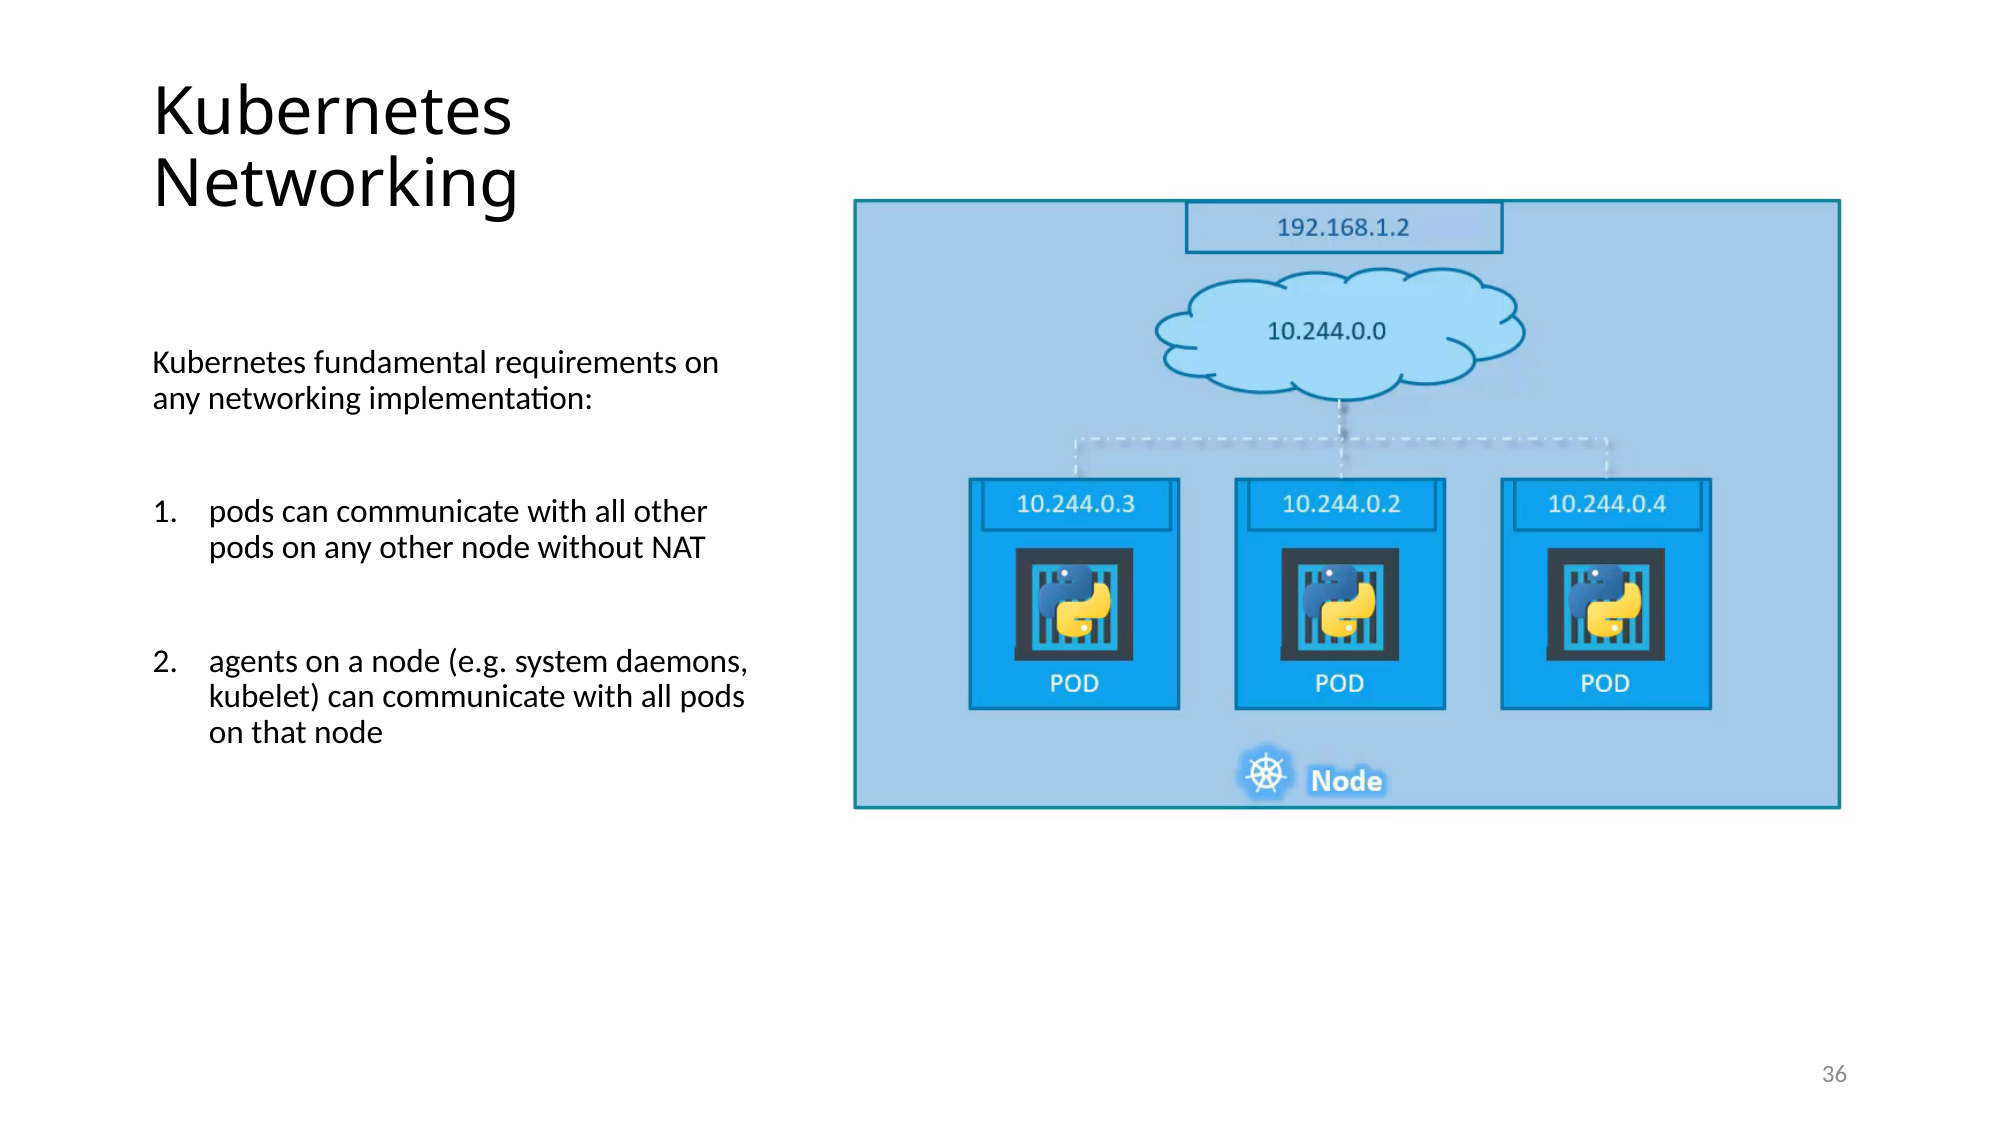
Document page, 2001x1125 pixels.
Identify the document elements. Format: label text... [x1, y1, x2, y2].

slide_number 36 [1412, 1042, 1863, 1103]
picture [842, 161, 1863, 962]
list Kubernetes fundamental requirements on any networking implementation: pods can communicate with all other pods on any other node without NAT agents on a node (e.g. system daemons, kubelet) can communicate with all pods on that node [137, 337, 783, 963]
title Kubernetes Networking [137, 0, 783, 229]
